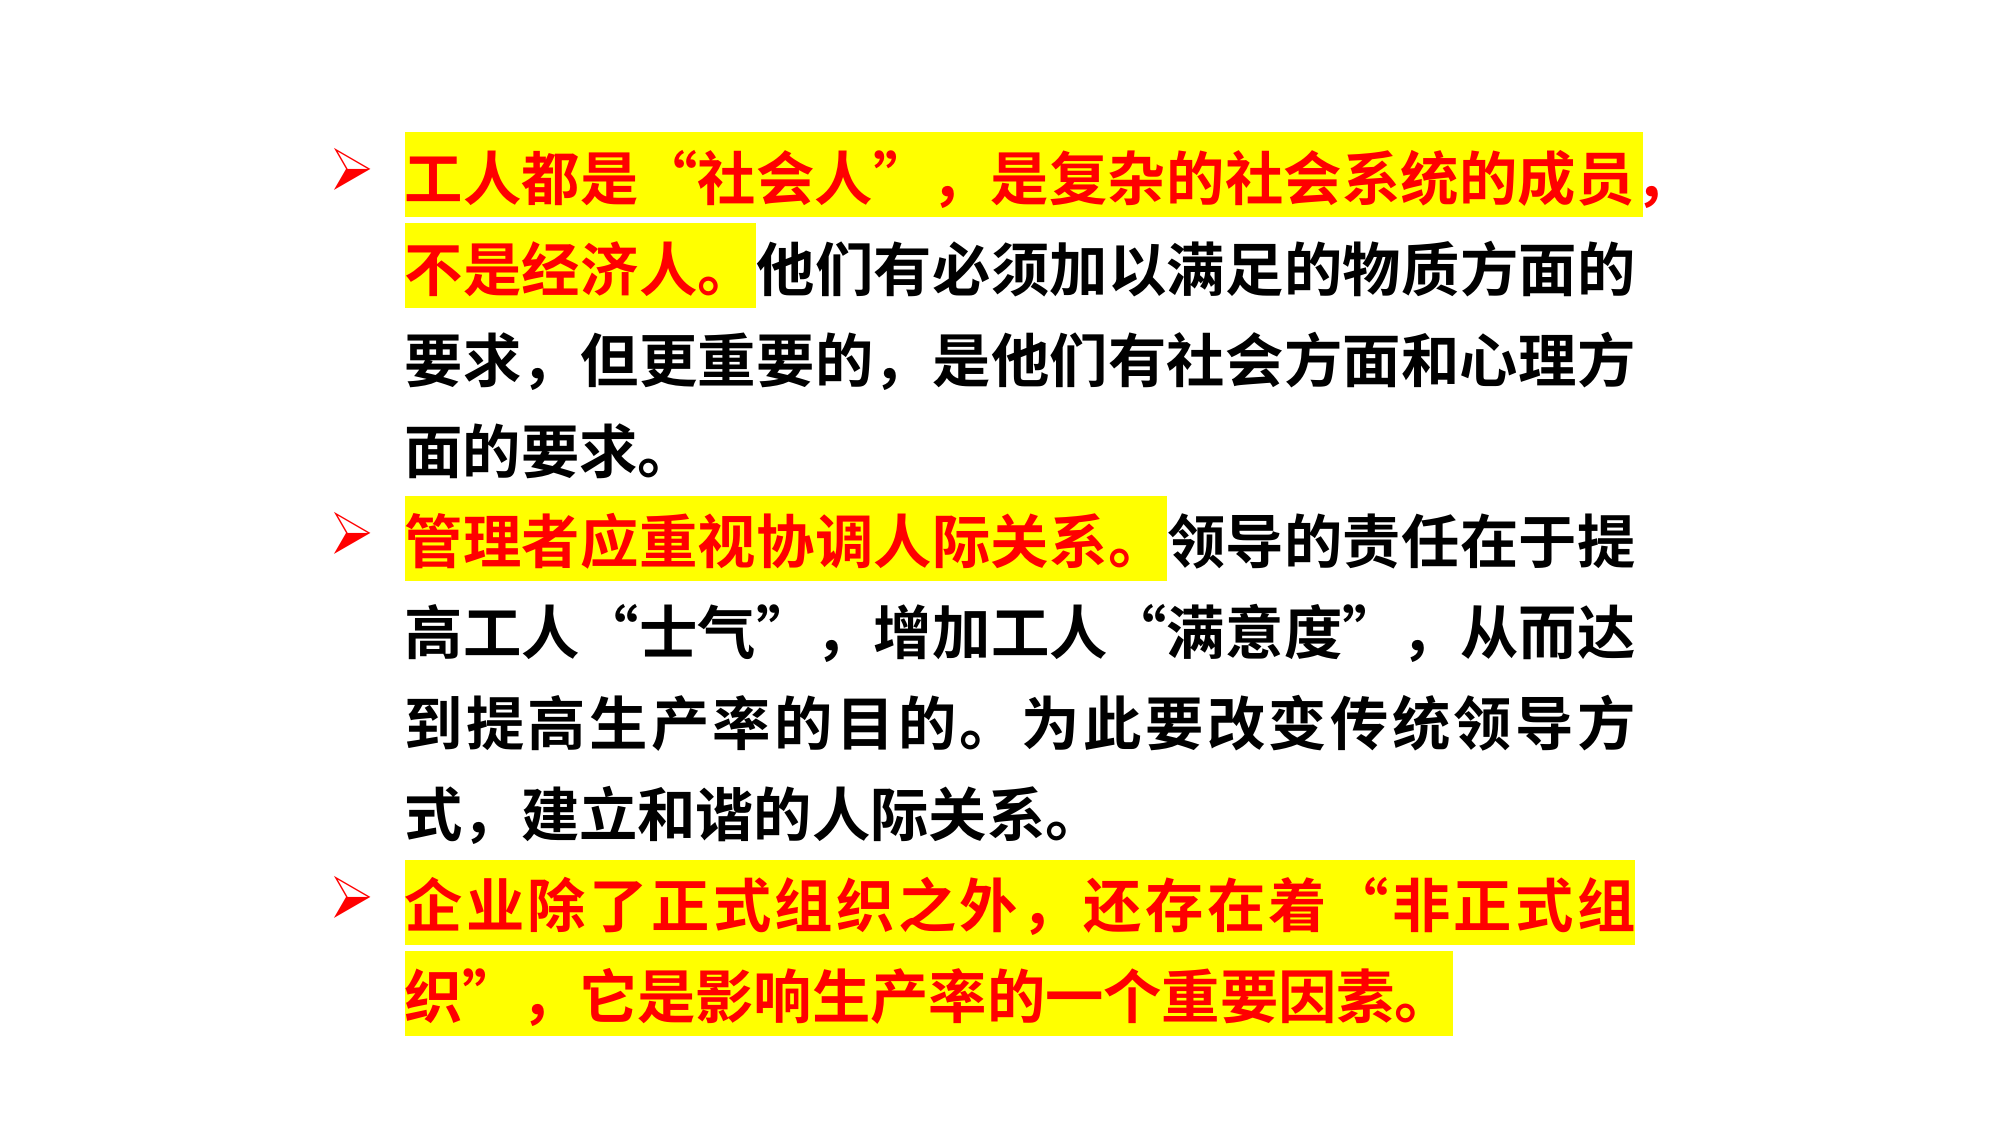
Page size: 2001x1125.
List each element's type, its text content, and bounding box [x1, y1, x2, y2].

text_box 工人都是“社会人”，是复杂的社会系统的成员，不是经济人。他们有必须加以满足的物质方面的要求，但更重要的，是他们有社会方面和心理方面的要求。 管理者应重视协调人际关系。领导的责任在于提高工人“士气”，增加工人“满意度”，从而达到提高生产率的目的。为此要改变传统领导方式，建立和谐的人际关系。 企业除了正式组织之外，还存在着“非正式组织”，它是影响生产率的一个重要因素。 [314, 113, 1651, 1038]
